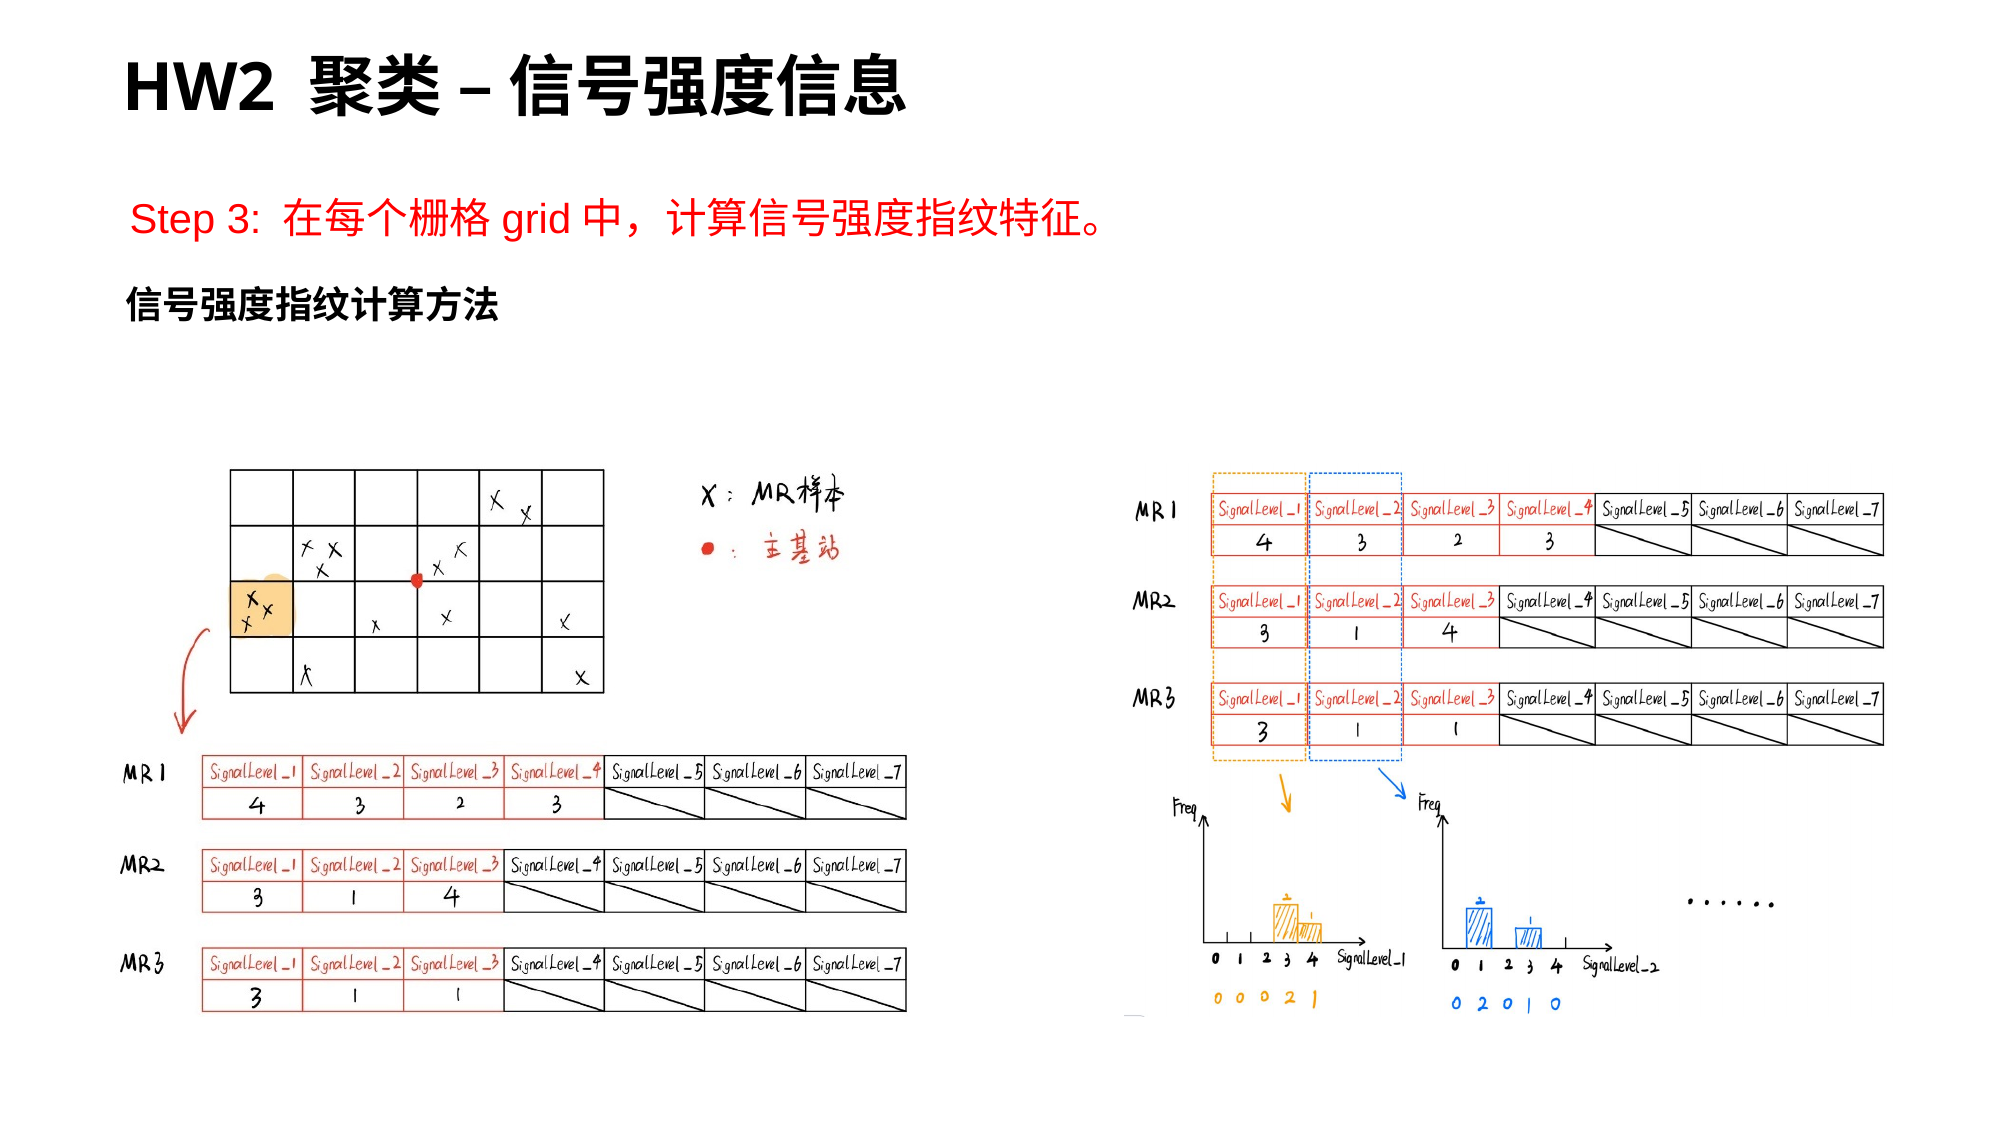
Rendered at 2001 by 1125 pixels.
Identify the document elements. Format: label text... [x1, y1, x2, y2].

picture [106, 463, 914, 1017]
picture [1124, 463, 1893, 1017]
text_box 信号强度指纹计算方法 [110, 273, 516, 334]
text_box Step 3: 在每个栅格grid中，计算信号强度指纹特征。 [114, 184, 1140, 250]
title HW2 聚类 – 信号强度信息 [107, 20, 1035, 158]
